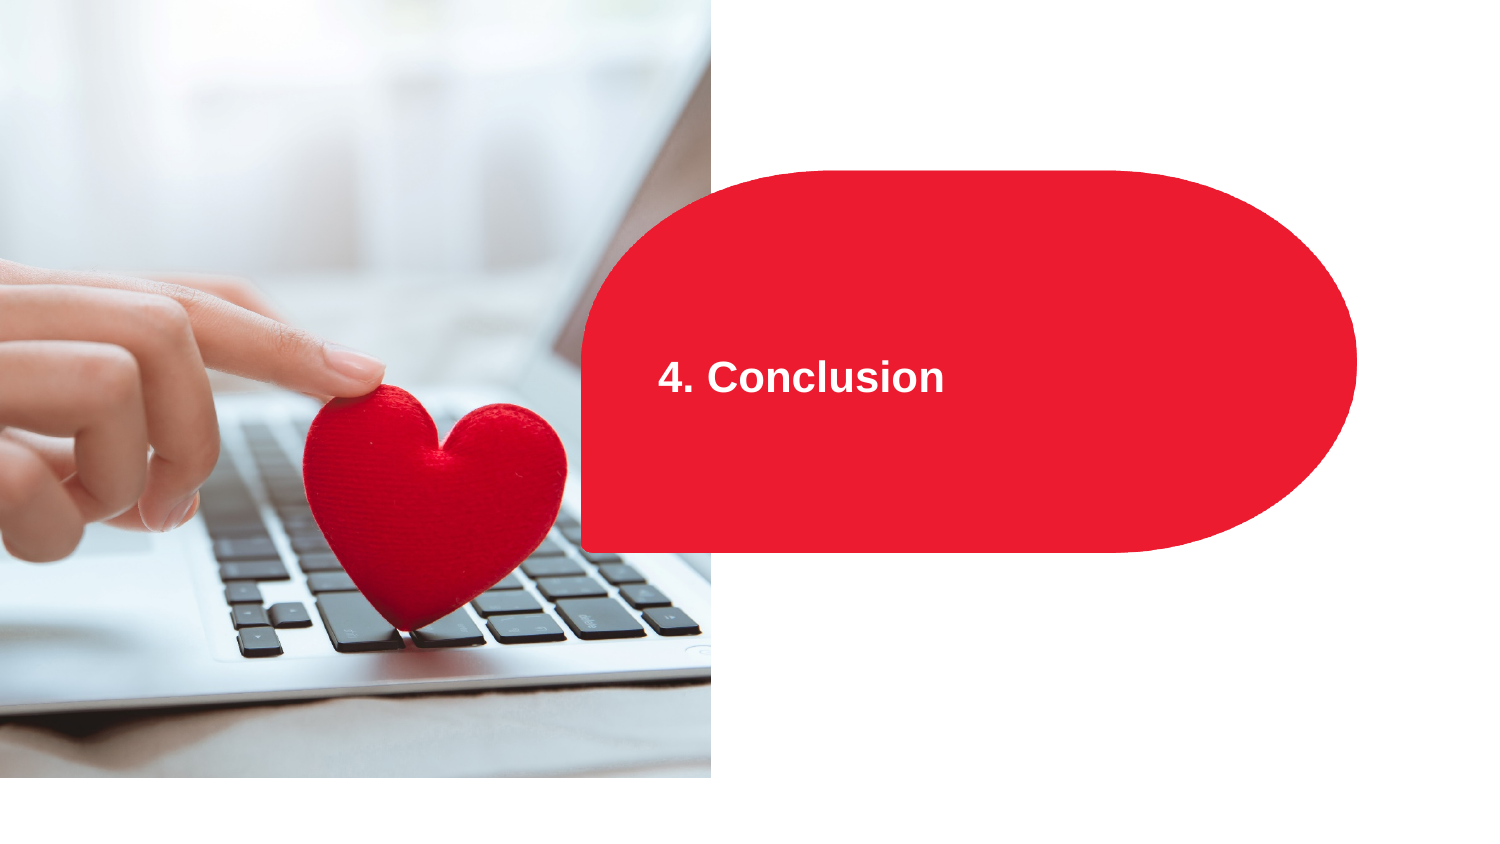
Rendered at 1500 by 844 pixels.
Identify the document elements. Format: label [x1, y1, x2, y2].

picture [0, 0, 1357, 779]
